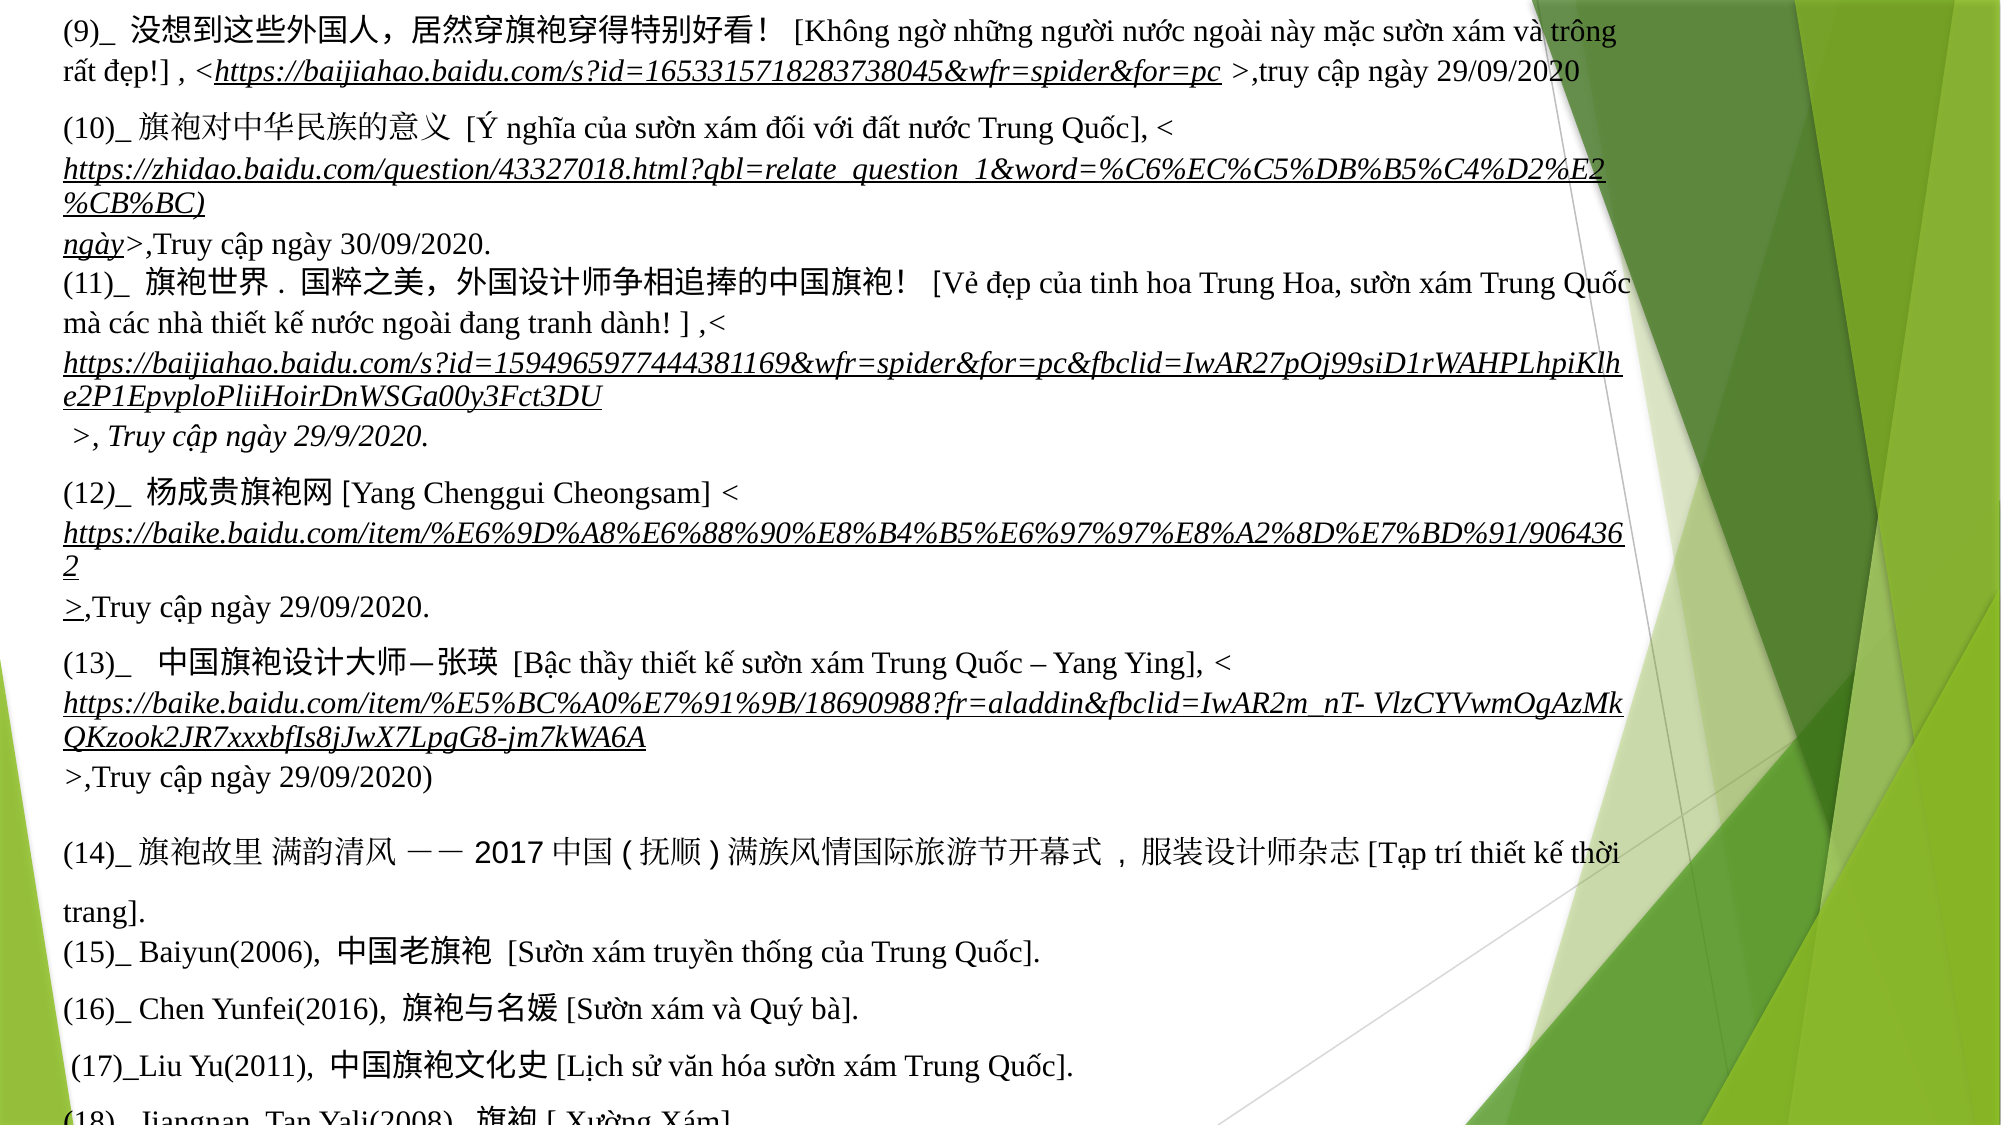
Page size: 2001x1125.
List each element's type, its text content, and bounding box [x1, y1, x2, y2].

text_box (9)_ 没想到这些外国人，居然穿旗袍穿得特别好看！[Không ngờ những người nước ngoài này mặc sườn xám và trông rất đẹp!] , <https://baijiahao.baidu.com/s?id=1653315718283738045&wfr=spider&for=pc >,truy cập ngày 29/09/2020 (10)_旗袍对中华民族的意义 [Ý nghĩa của sườn xám đối với đất nước Trung Quốc], <https://zhidao.baidu.com/question/43327018.html?qbl=relate_question_1&word=%C6%EC%C5%DB%B5%C4%D2%E2%CB%BC)ngày>,Truy cập ngày 30/09/2020. (11)_ 旗袍世界. 国粹之美，外国设计师争相追捧的中国旗袍！[Vẻ đẹp của tinh hoa Trung Hoa, sườn xám Trung Quốc mà các nhà thiết kế nước ngoài đang tranh dành! ] ,<https://baijiahao.baidu.com/s?id=1594965977444381169&wfr=spider&for=pc&fbclid=IwAR27pOj99siD1rWAHPLhpiKlhe2P1EpvploPliiHoirDnWSGa00y3Fct3DU >, Truy cập ngày 29/9/2020. (12)_ 杨成贵旗袍网[Yang Chenggui Cheongsam] <https://baike.baidu.com/item/%E6%9D%A8%E6%88%90%E8%B4%B5%E6%97%97%E8%A2%8D%E7%BD%91/9064362>,Truy cập ngày 29/09/2020. (13)_ 中国旗袍设计大师—张瑛 [Bậc thầy thiết kế sườn xám Trung Quốc – Yang Ying], <https://baike.baidu.com/item/%E5%BC%A0%E7%91%9B/18690988?fr=aladdin&fbclid=IwAR2m_nT- VlzCYVwmOgAzMkQKzook2JR7xxxbfIs8jJwX7LpgG8-jm7kWA6A>,Truy cập ngày 29/09/2020) (14)_旗袍故里 满韵清风 －－2017中国(抚顺)满族风情国际旅游节开幕式 , 服装设计师杂志[Tạp trí thiết kế thời trang]. (15)_ Baiyun(2006), 中国老旗袍 [Sườn xám truyền thống của Trung Quốc]. (16)_ Chen Yunfei(2016), 旗袍与名媛[Sườn xám và Quý bà]. (17)_Liu Yu(2011), 中国旗袍文化史[Lịch sử văn hóa sườn xám Trung Quốc]. (18)_ Jiangnan, Tan Yali(2008). 旗袍[ Xường Xám] (19)_ Liu Yu, Shao Min(2016). 旗袍图案 [Mẫu sườn xám]. (20)_ Song Luxia(2015), 上海名媛旗袍宝鉴[Gương kho báu sườn xám của phụ nữ Thượng Hải] [48, 0, 1647, 1125]
